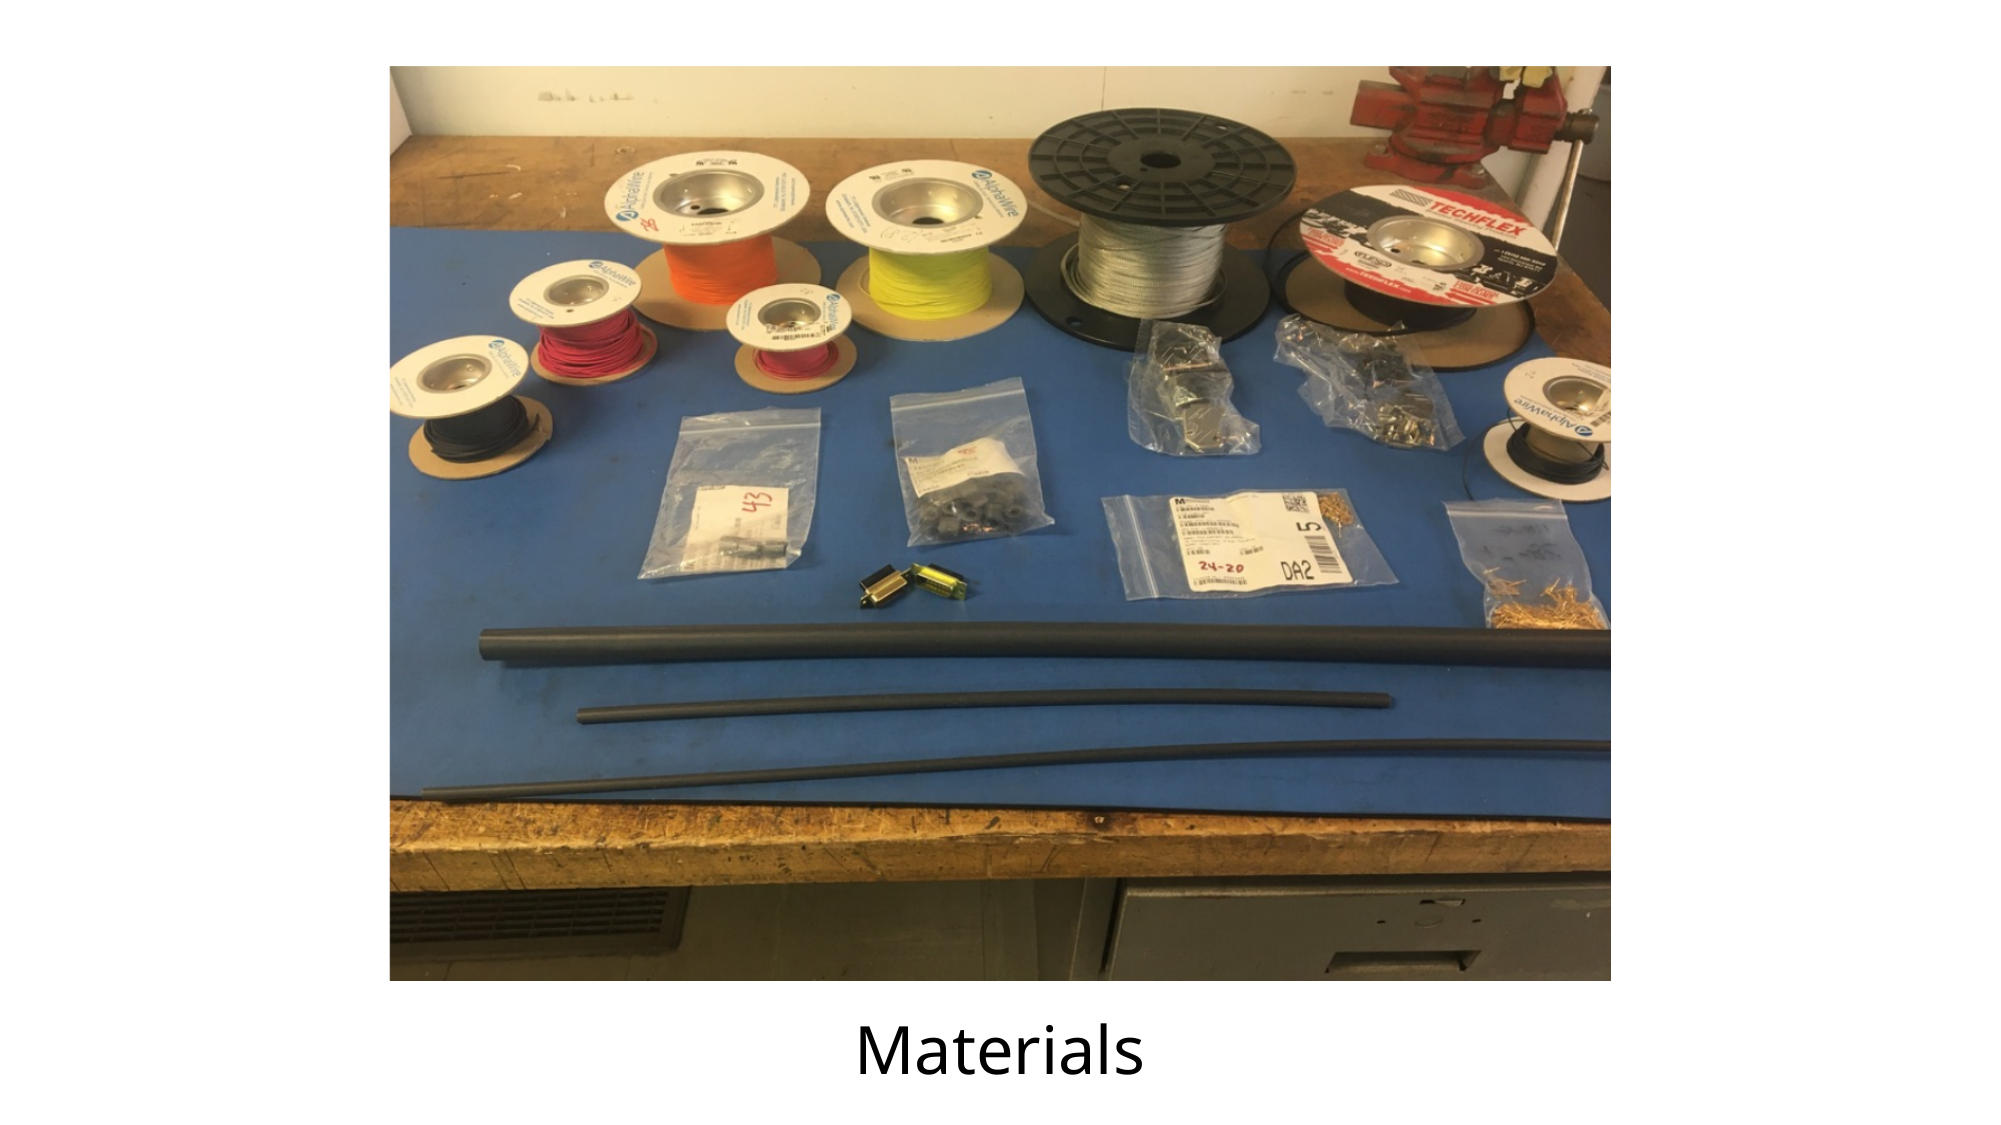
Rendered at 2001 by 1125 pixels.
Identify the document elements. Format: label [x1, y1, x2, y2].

picture [391, 0, 1610, 1125]
